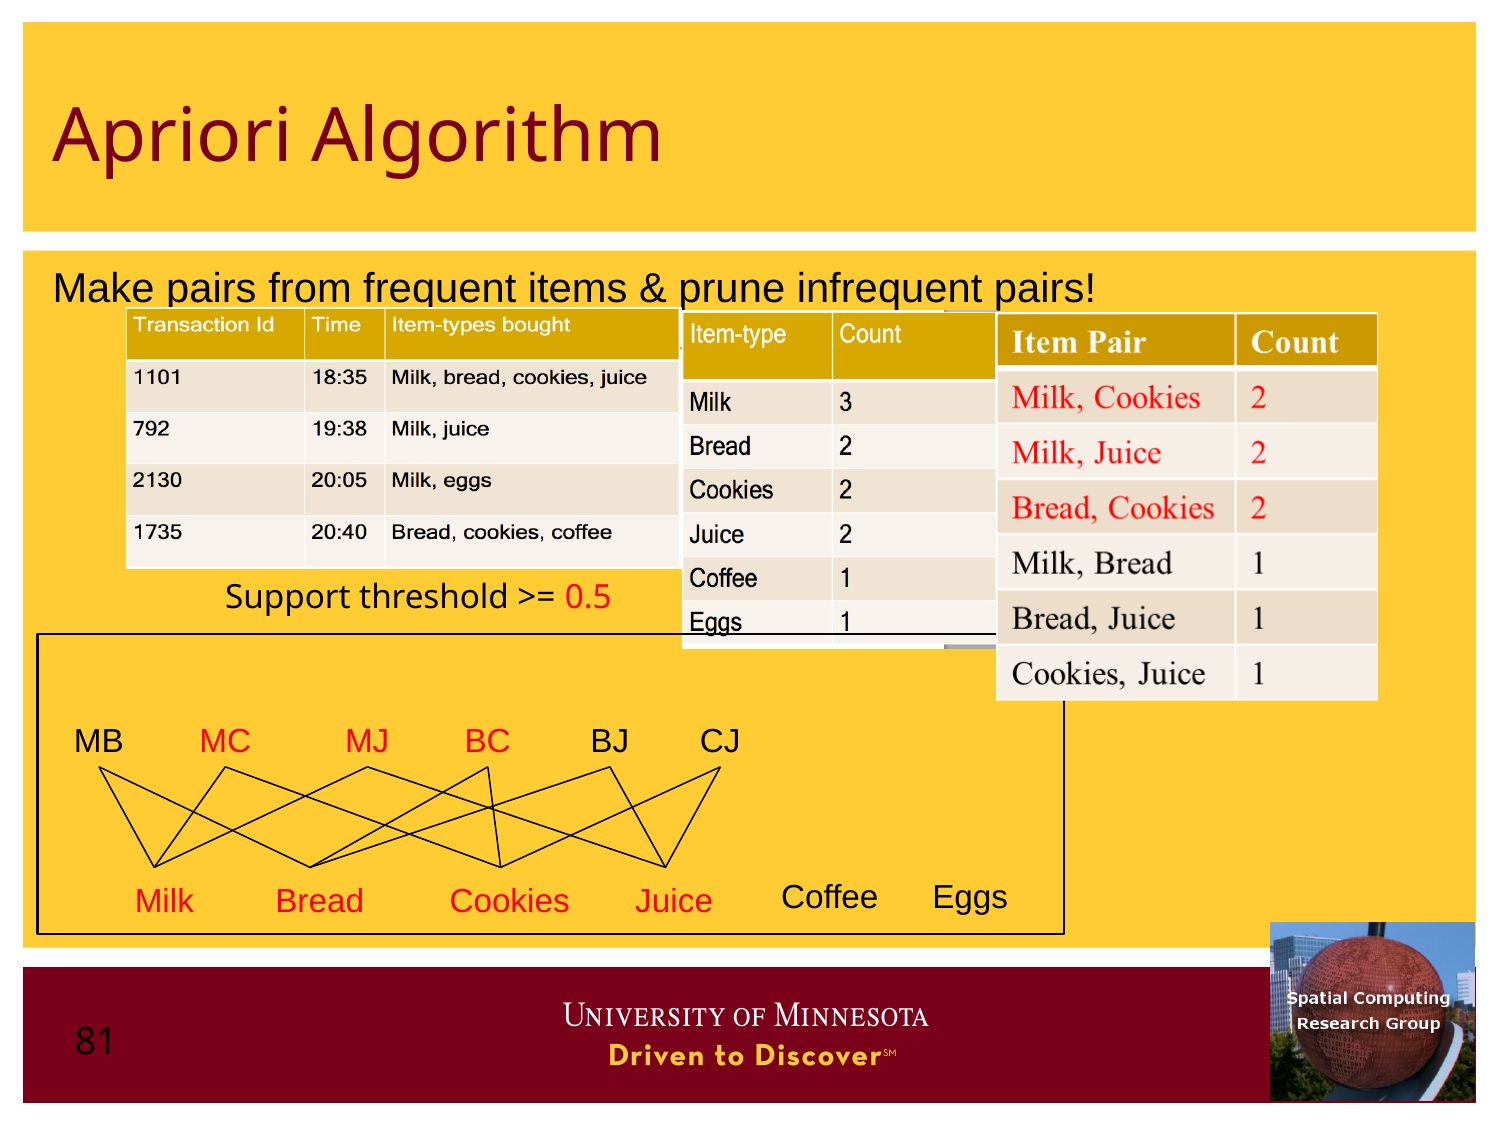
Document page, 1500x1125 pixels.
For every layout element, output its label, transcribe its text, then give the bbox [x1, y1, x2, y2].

picture [23, 22, 1476, 1103]
text_box Support threshold >= 0.5 [210, 577, 627, 623]
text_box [37, 634, 1065, 935]
title Apriori Algorithm [37, 49, 1451, 213]
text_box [49, 711, 759, 868]
list Make pairs from frequent items & prune infrequent pairs! [37, 252, 1451, 891]
text_box 81 [60, 1009, 153, 1069]
